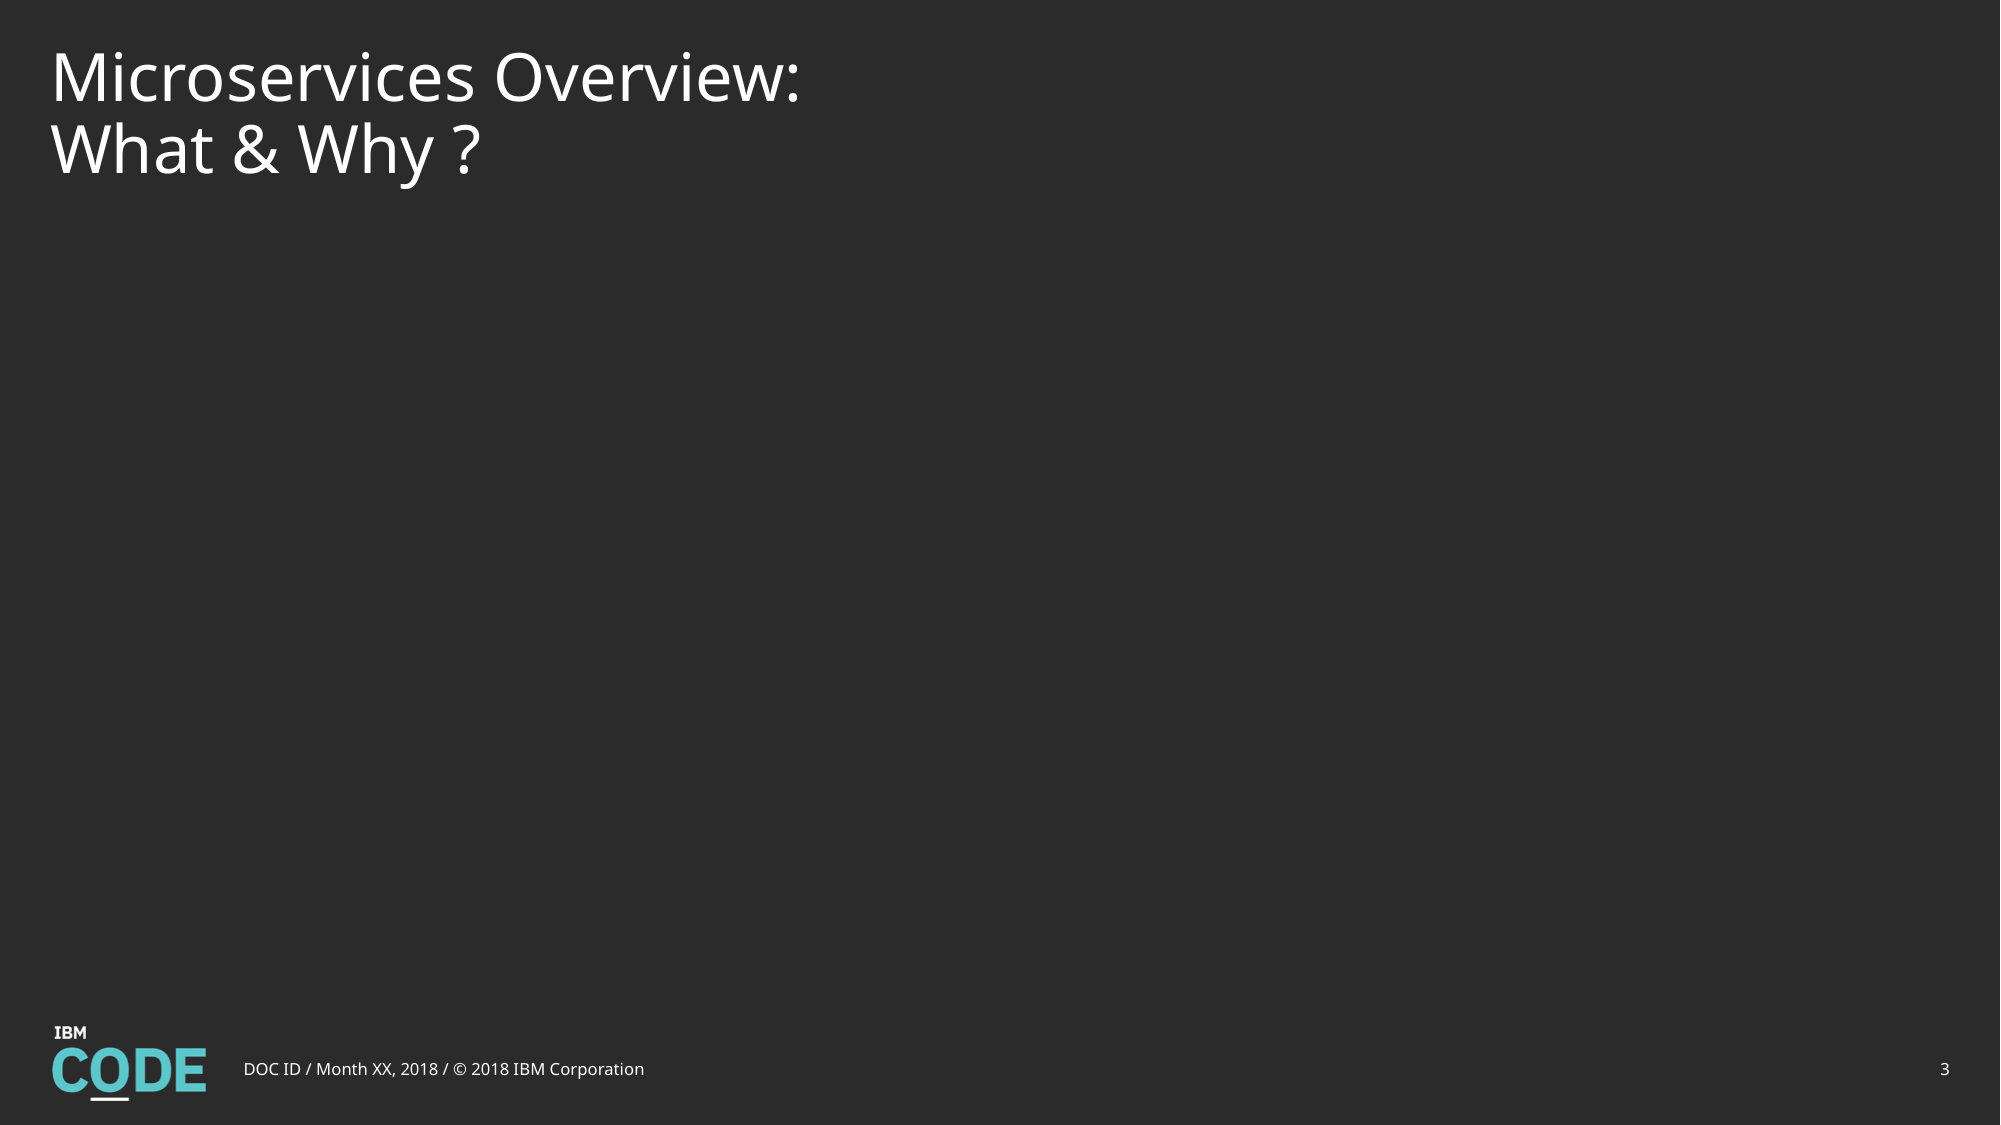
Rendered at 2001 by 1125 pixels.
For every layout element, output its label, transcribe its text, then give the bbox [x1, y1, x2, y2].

title Microservices Overview: What & Why ? [50, 43, 950, 1027]
picture [52, 1027, 206, 1101]
footer DOC ID / Month XX, 2018 / © 2018 IBM Corporation [243, 1055, 1464, 1086]
slide_number 3 [1500, 1055, 1950, 1086]
